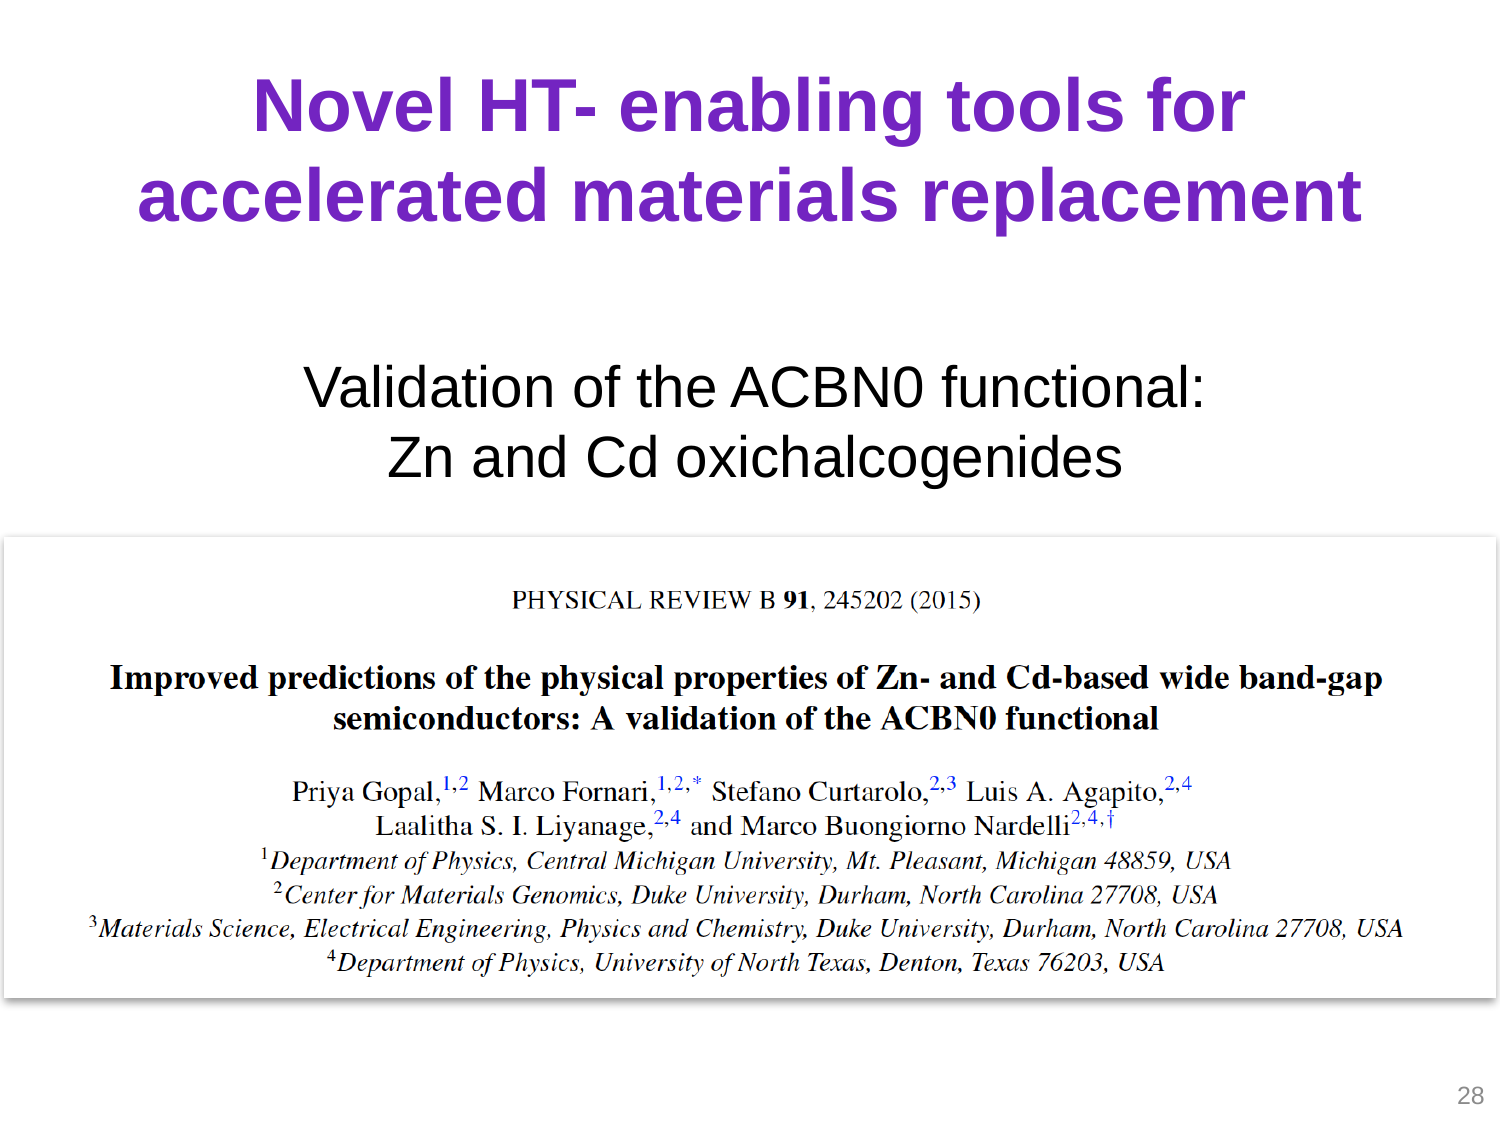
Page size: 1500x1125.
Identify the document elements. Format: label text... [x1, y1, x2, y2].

picture [18, 550, 1482, 984]
title Novel HT- enabling tools for accelerated materials replacement [111, 26, 1388, 268]
text_box 28 [1149, 1065, 1500, 1125]
text_box Validation of the ACBN0 functional: Zn and Cd oxichalcogenides [49, 341, 1463, 496]
